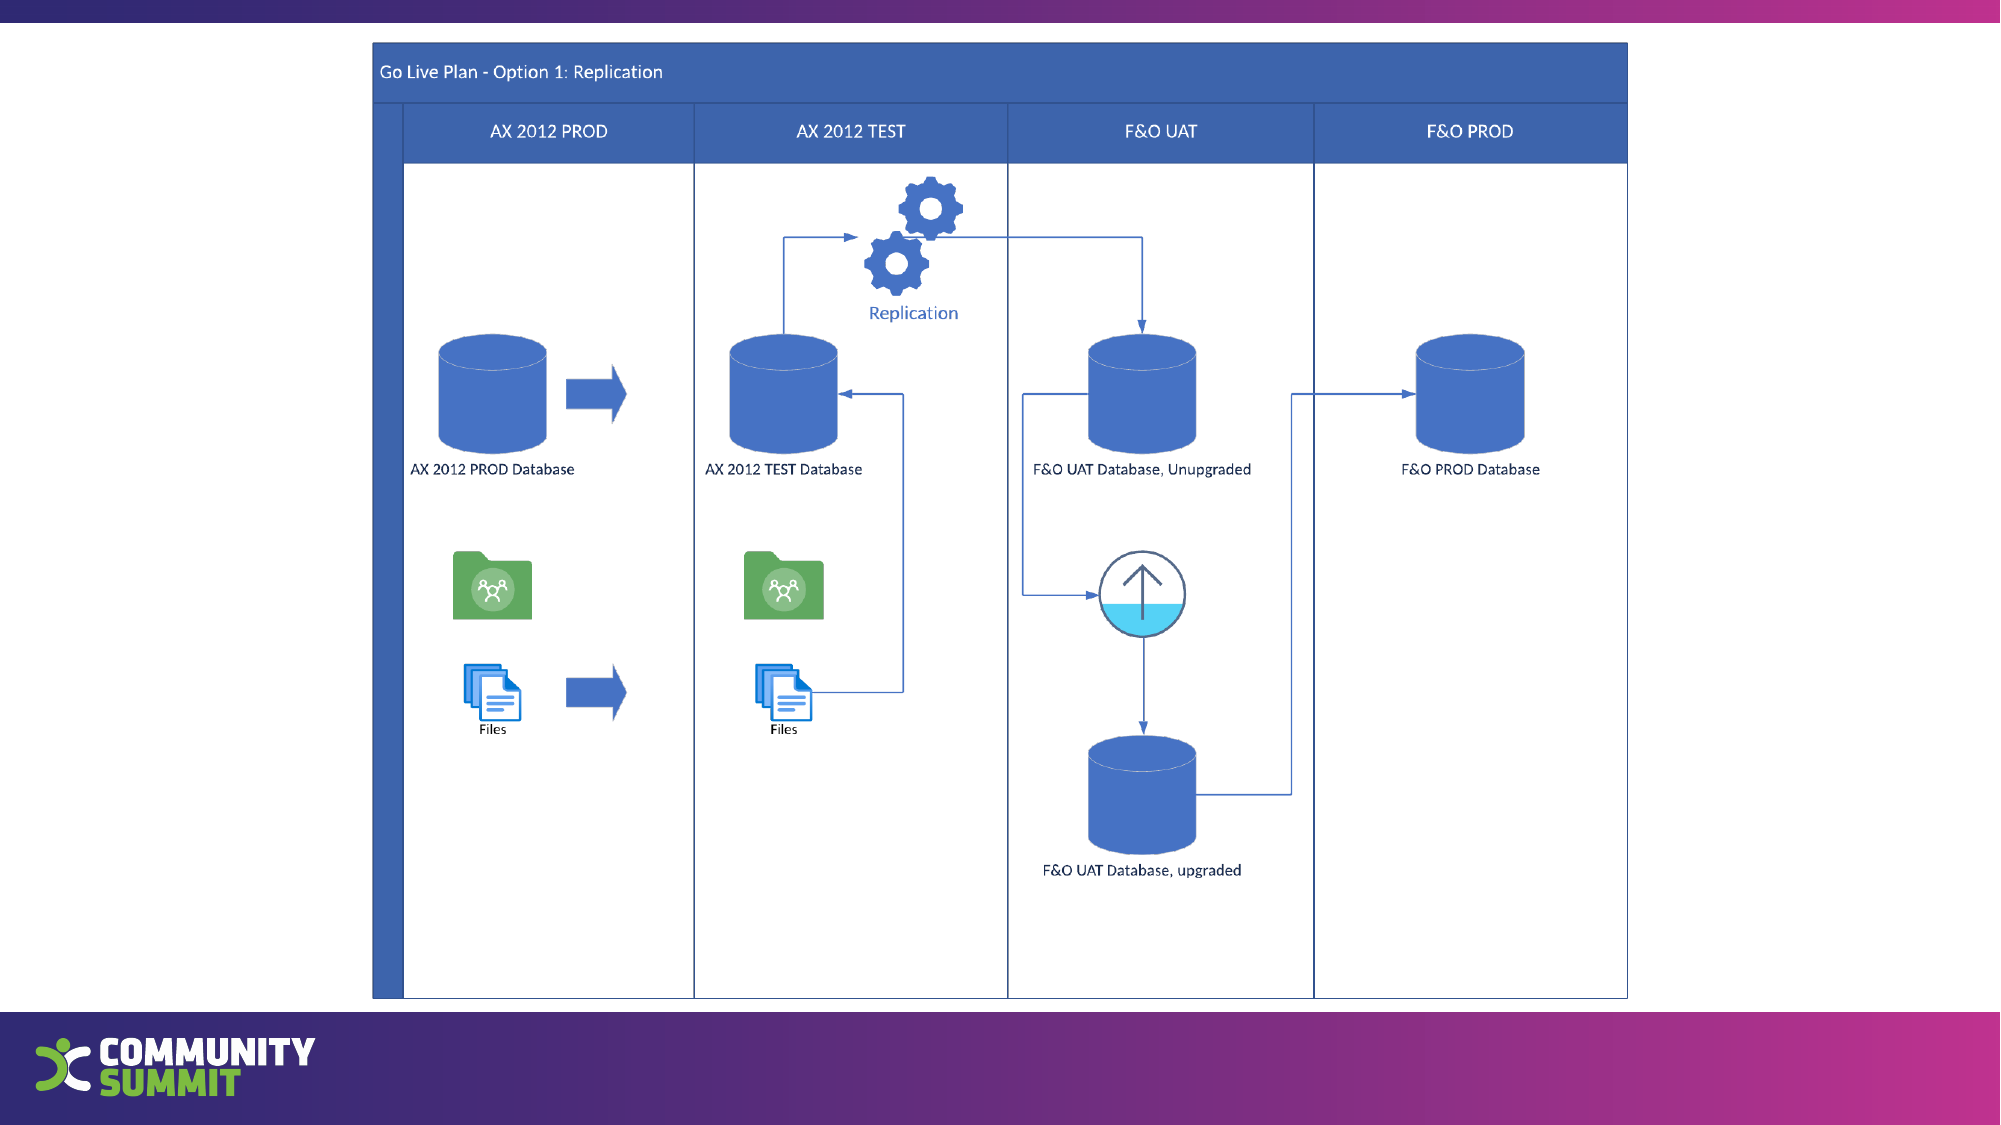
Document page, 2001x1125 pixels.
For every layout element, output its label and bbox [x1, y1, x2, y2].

list [343, 13, 1657, 1028]
picture [0, 1012, 2000, 1125]
picture [0, 0, 2000, 23]
